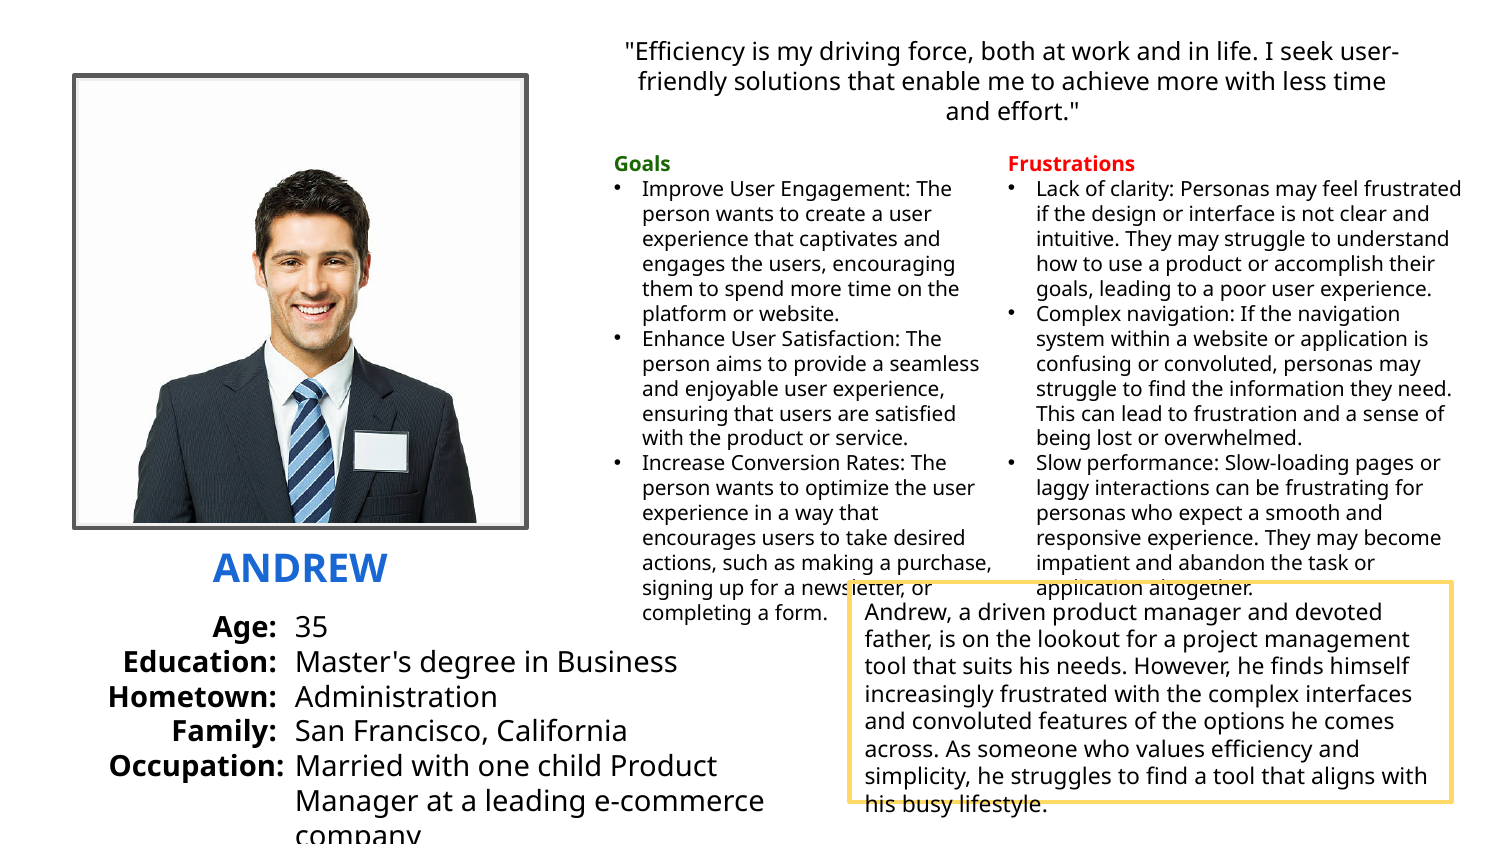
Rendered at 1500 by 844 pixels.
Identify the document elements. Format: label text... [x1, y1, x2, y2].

text_box Andrew, a driven product manager and devoted father, is on the lookout for a project management tool that suits his needs. However, he finds himself increasingly frustrated with the complex interfaces and convoluted features of the options he comes across. As someone who values efficiency and simplicity, he struggles to find a tool that aligns with his busy lifestyle. [849, 581, 1452, 803]
text_box ANDREW [73, 528, 527, 592]
text_box Goals Improve User Engagement: The person wants to create a user experience that captivates and engages the users, encouraging them to spend more time on the platform or website. Enhance User Satisfaction: The person aims to provide a seamless and enjoyable user experience, ensuring that users are satisfied with the product or service. Increase Conversion Rates: The person wants to optimize the user experience in a way that encourages users to take desired actions, such as making a purchase, signing up for a newsletter, or completing a form. [598, 135, 1013, 562]
text_box "Efficiency is my driving force, both at work and in life. I seek user-friendly solutions that enable me to achieve more with less time and effort." [599, 5, 1426, 135]
text_box [73, 75, 527, 528]
picture [78, 81, 521, 523]
text_box Age: Education: Hometown: Family: Occupation: [53, 592, 280, 793]
text_box 35 Master's degree in Business Administration San Francisco, California Married with one child Product Manager at a leading e-commerce company [280, 592, 849, 793]
text_box Frustrations Lack of clarity: Personas may feel frustrated if the design or interface is not clear and intuitive. They may struggle to understand how to use a product or accomplish their goals, leading to a poor user experience. Complex navigation: If the navigation system within a website or application is confusing or convoluted, personas may struggle to find the information they need. This can lead to frustration and a sense of being lost or overwhelmed. Slow performance: Slow-loading pages or laggy interactions can be frustrating for personas who expect a smooth and responsive experience. They may become impatient and abandon the task or application altogether. [993, 135, 1485, 453]
